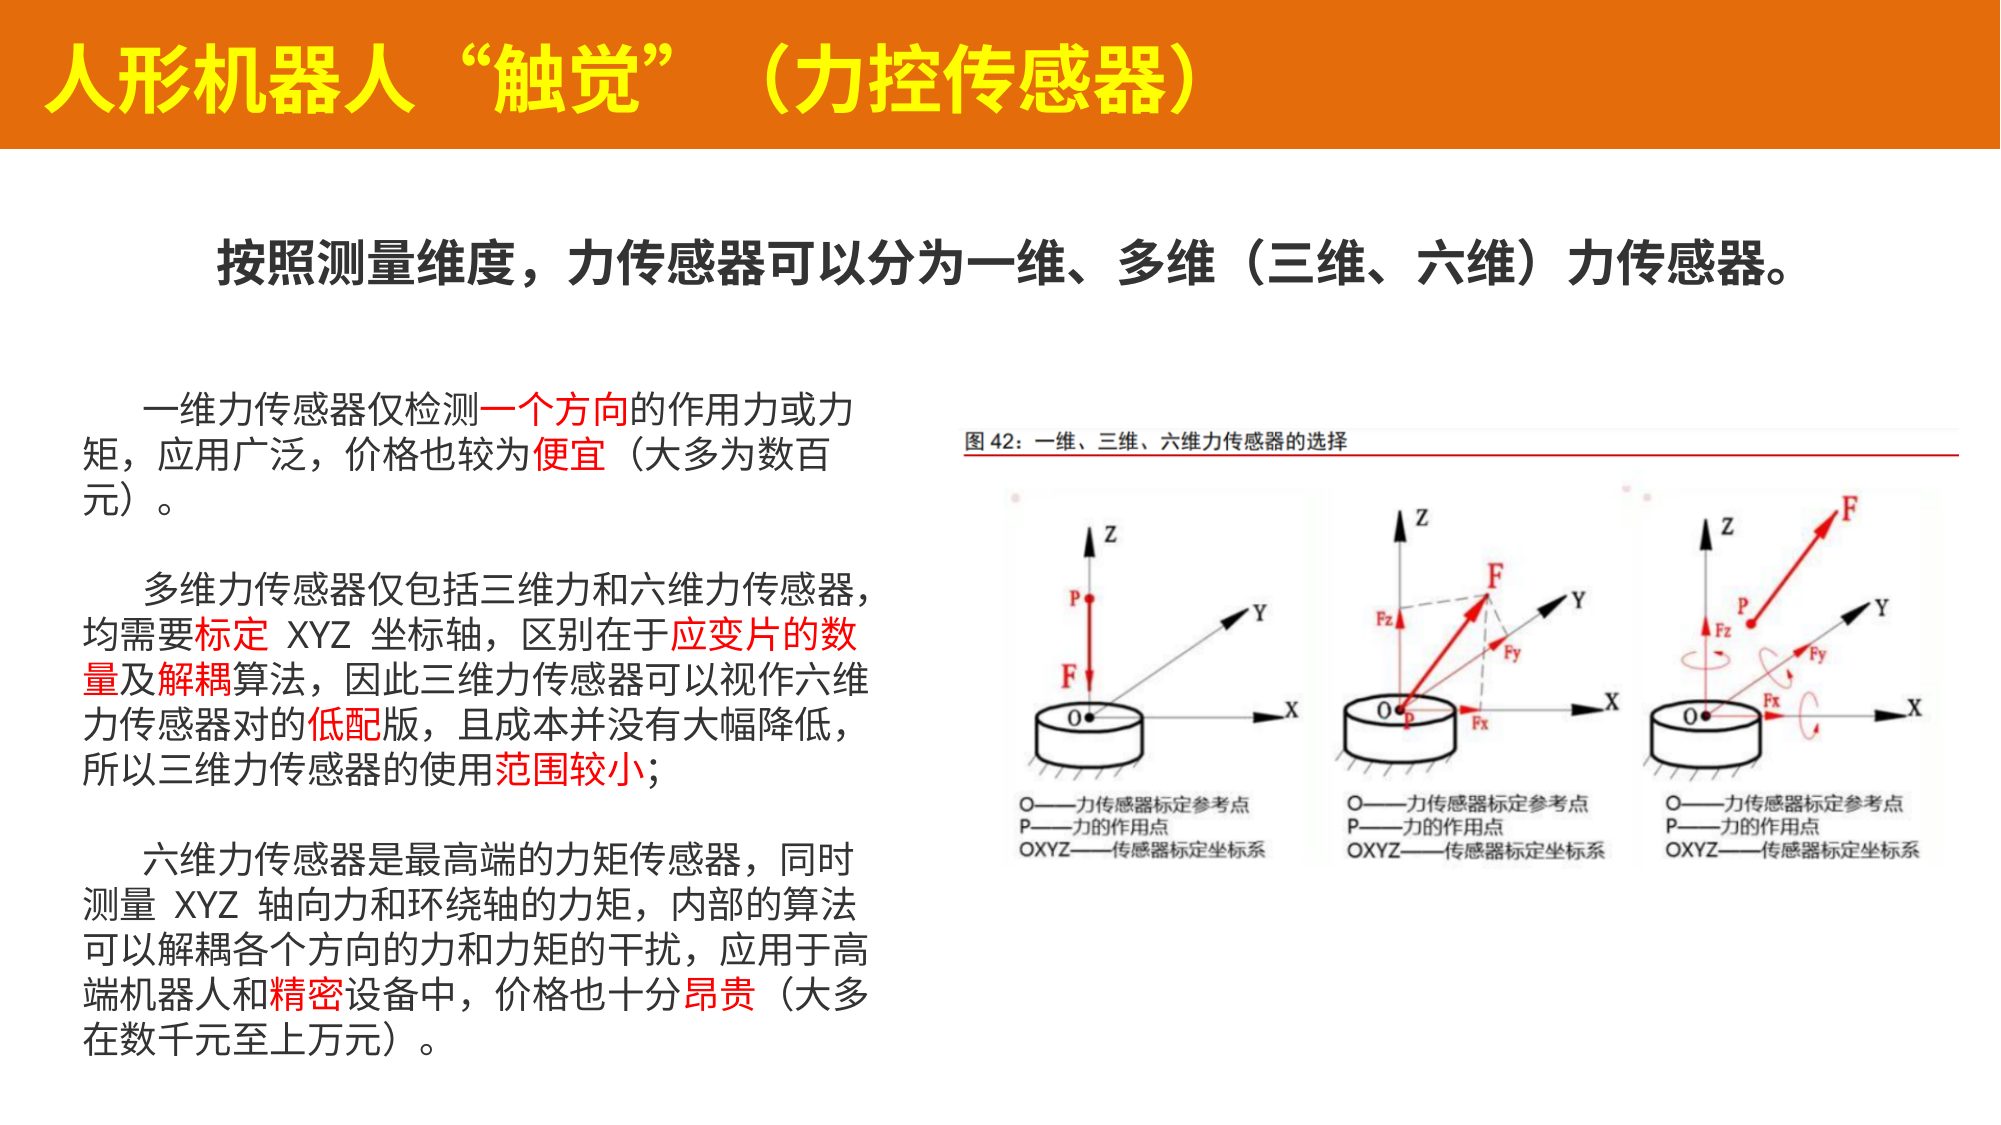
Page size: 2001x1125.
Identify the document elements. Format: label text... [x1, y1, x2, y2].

text_box 人形机器人“触觉”（力控传感器） [27, 24, 1258, 130]
text_box 按照测量维度，力传感器可以分为一维、多维（三维、六维）力传感器。 [201, 224, 1799, 359]
picture [958, 427, 1960, 923]
text_box 一维力传感器仅检测一个方向的作用力或力矩，应用广泛，价格也较为便宜（大多为数百元）。 多维力传感器仅包括三维力和六维力传感器，均需要标定 XYZ 坐标轴，区别在于应变片的数量及解耦算法，因此三维力传感器可以视作六维力传感器对的低配版，且成本并没有大幅降低，所以三维力传感器的使用范围较小； 六维力传感器是最高端的力矩传感器，同时测量 XYZ 轴向力和环绕轴的力矩，内部的算法可以解耦各个方向的力和力矩的干扰，应用于高端机器人和精密设备中，价格也十分昂贵（大多在数千元至上万元）。 [67, 378, 903, 1069]
